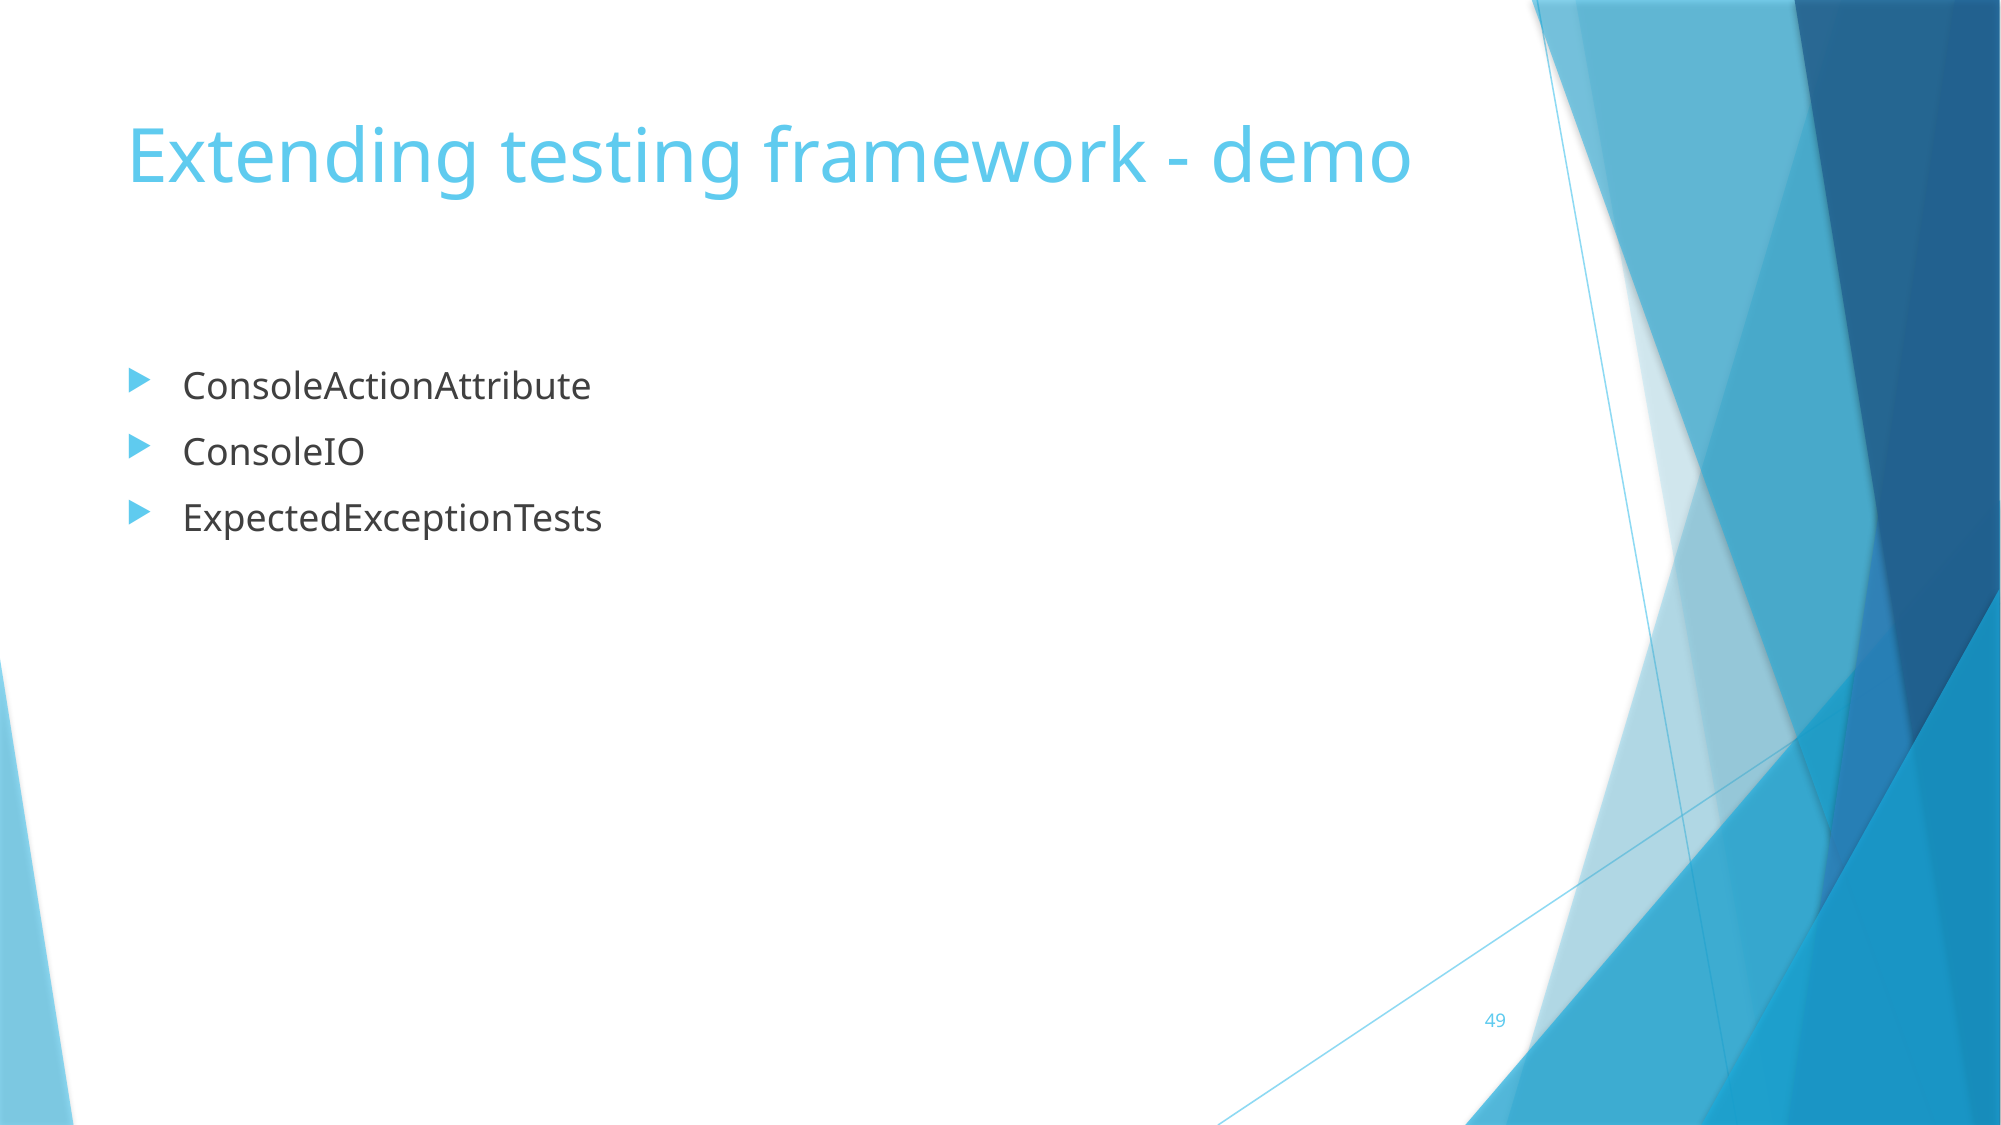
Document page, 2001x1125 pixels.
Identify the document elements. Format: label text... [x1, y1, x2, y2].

slide_number 49 [1409, 991, 1522, 1051]
title Extending testing framework - demo [111, 99, 1522, 317]
list ConsoleActionAttribute ConsoleIO ExpectedExceptionTests [111, 354, 1522, 992]
